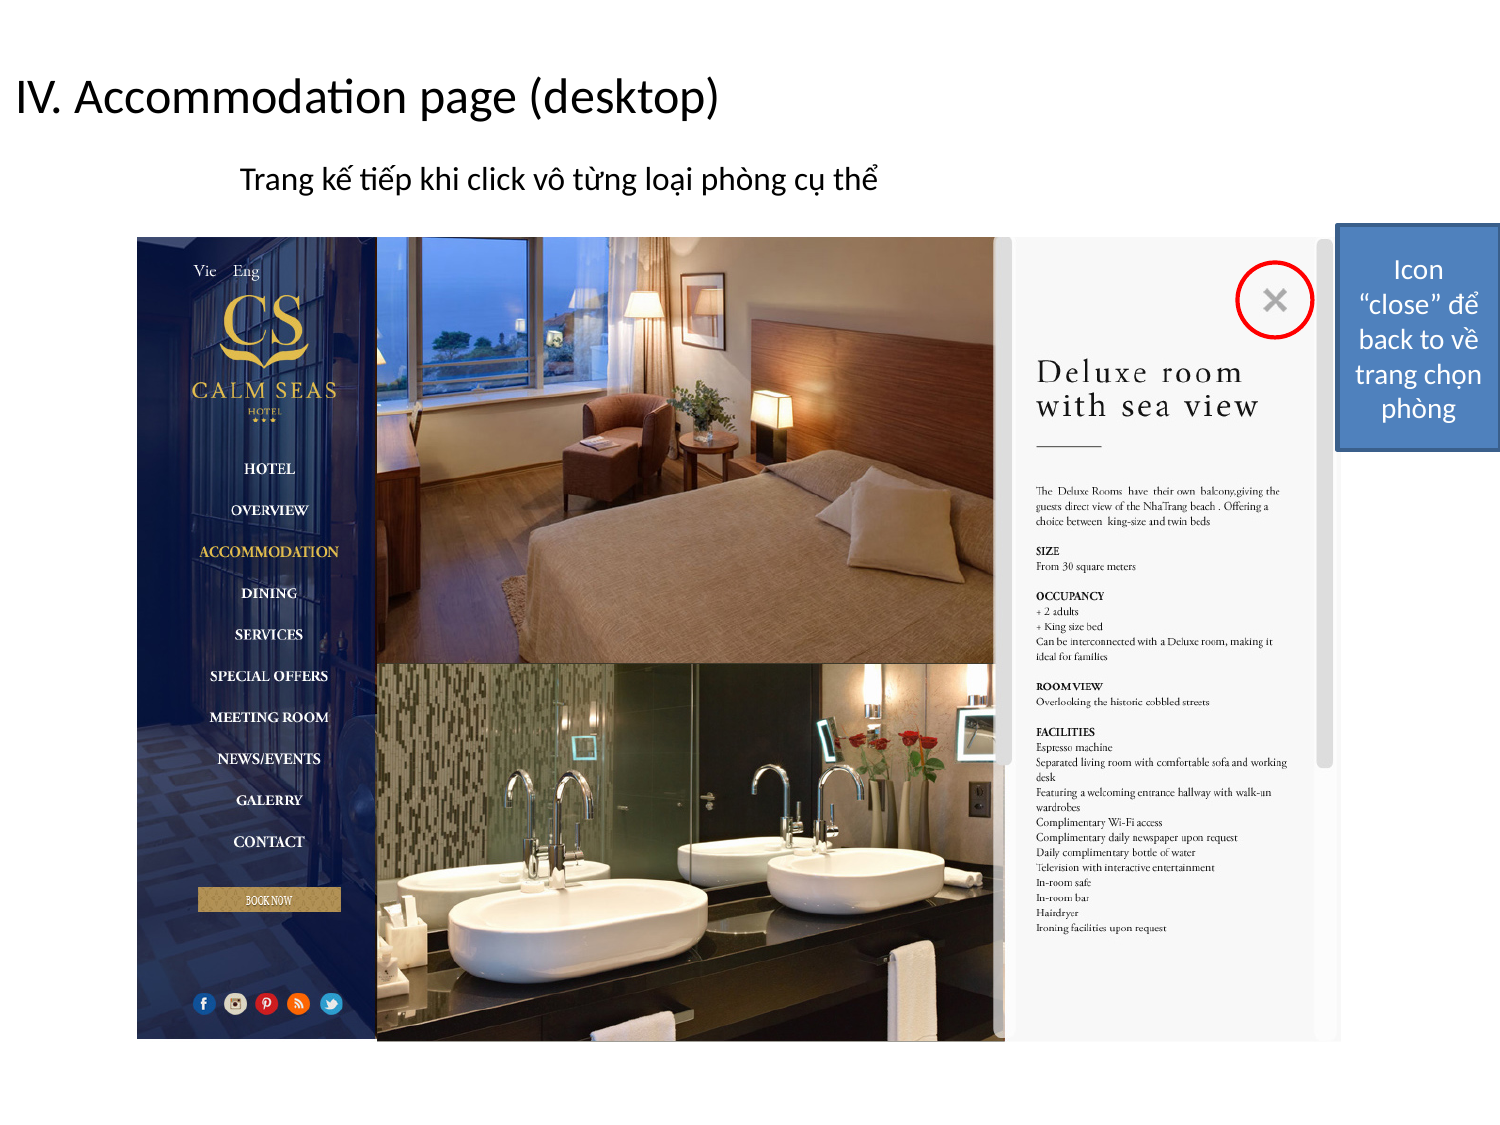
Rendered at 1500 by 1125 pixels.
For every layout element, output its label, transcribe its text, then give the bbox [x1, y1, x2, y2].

text_box Icon “close” để back to về trang chọn phòng [1335, 223, 1500, 452]
title IV. Accommodation page (desktop) [0, 0, 1388, 188]
picture [137, 237, 1341, 1042]
text_box Trang kế tiếp khi click vô từng loại phòng cụ thể [225, 149, 1375, 205]
